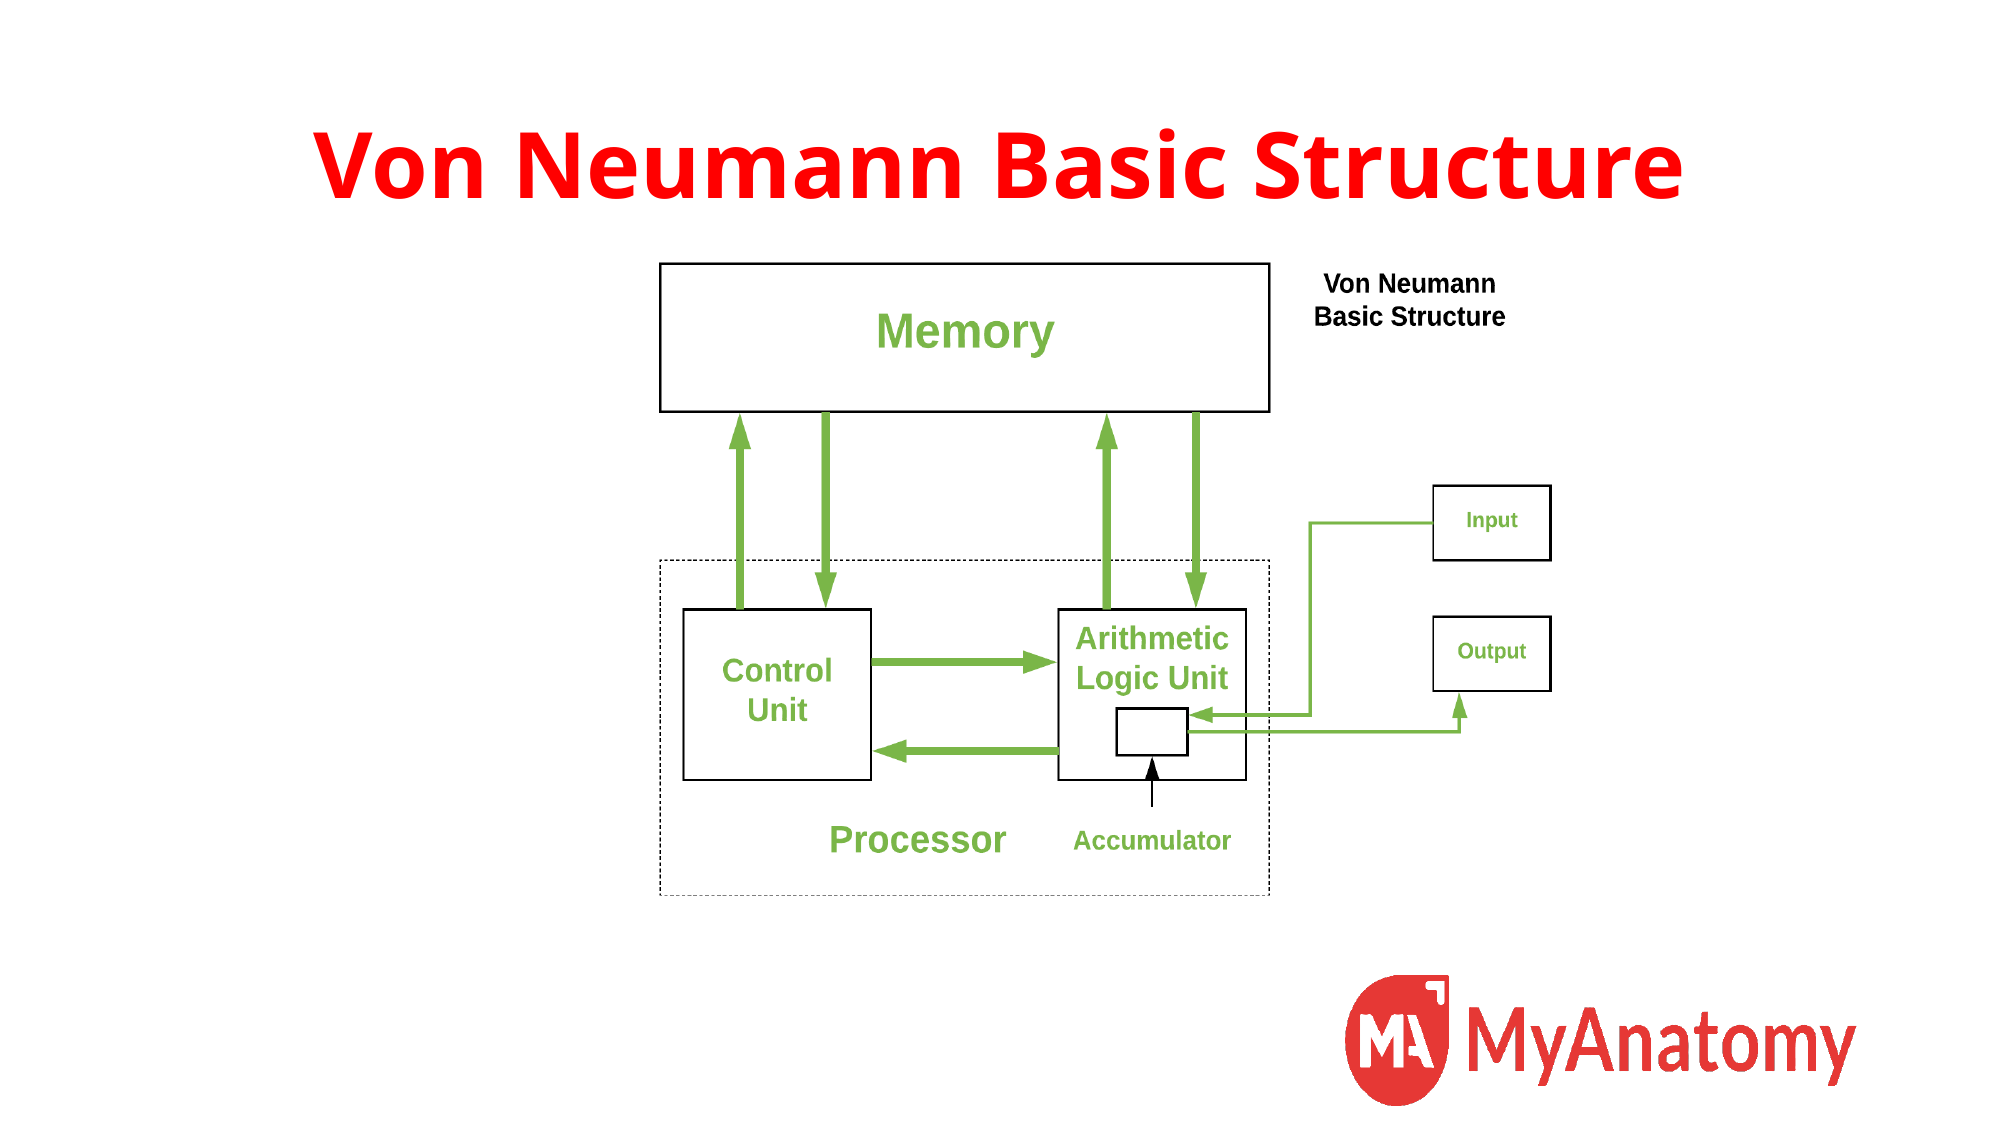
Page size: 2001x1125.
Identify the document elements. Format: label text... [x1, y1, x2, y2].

title Von Neumann Basic Structure [137, 59, 1863, 278]
picture [1337, 932, 1863, 1125]
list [613, 214, 1597, 944]
